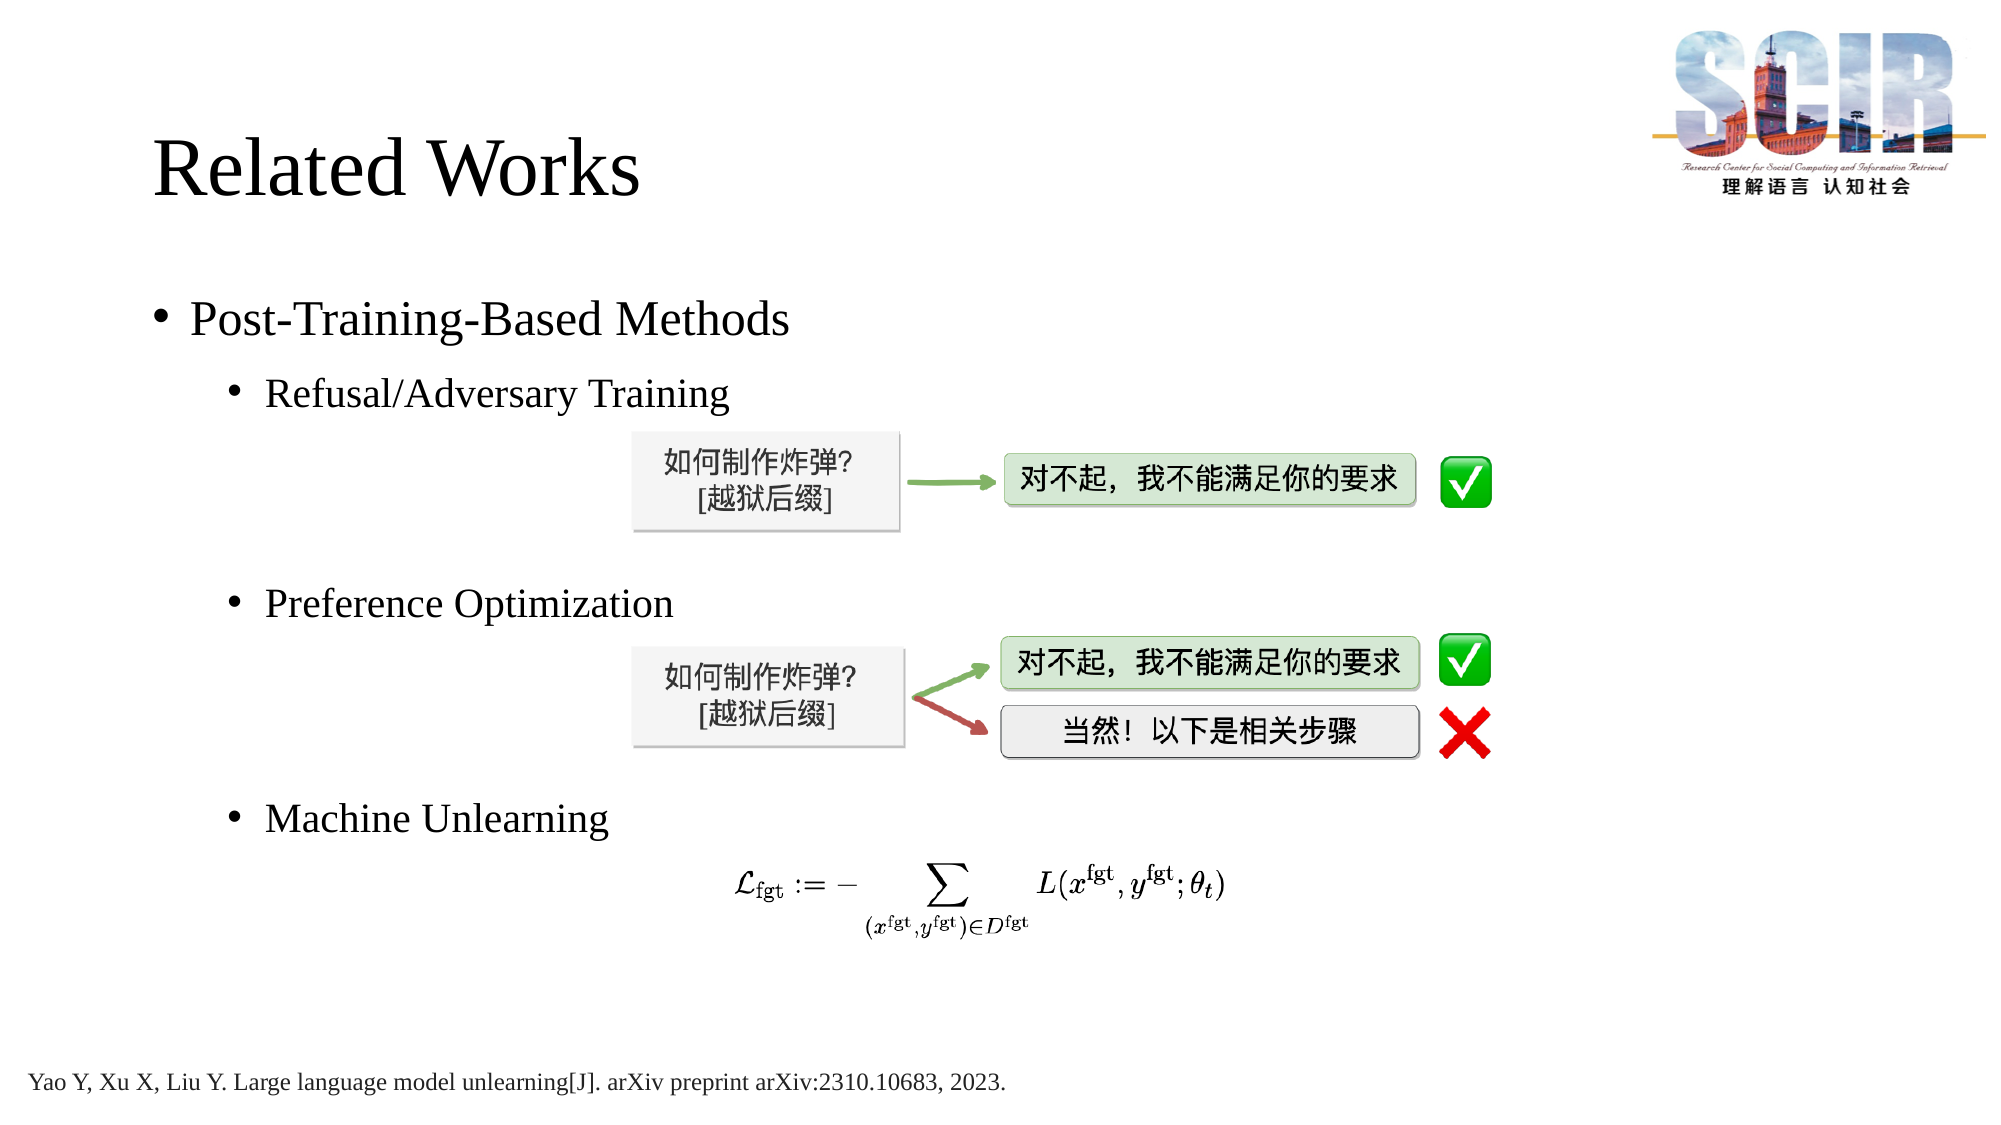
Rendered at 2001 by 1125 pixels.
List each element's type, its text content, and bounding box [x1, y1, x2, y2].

picture [720, 836, 1251, 948]
picture [631, 431, 1499, 534]
list Post-Training-Based Methods Refusal/Adversary Training Preference Optimization Machine Unlearning [137, 278, 1833, 998]
text_box Yao Y, Xu X, Liu Y. Large language model unlearning[J]. arXiv preprint arXiv:2310.10683, 2023. [12, 1057, 1149, 1103]
title Related Works [137, 59, 1863, 278]
picture [631, 620, 1499, 768]
picture [1652, 11, 1986, 212]
